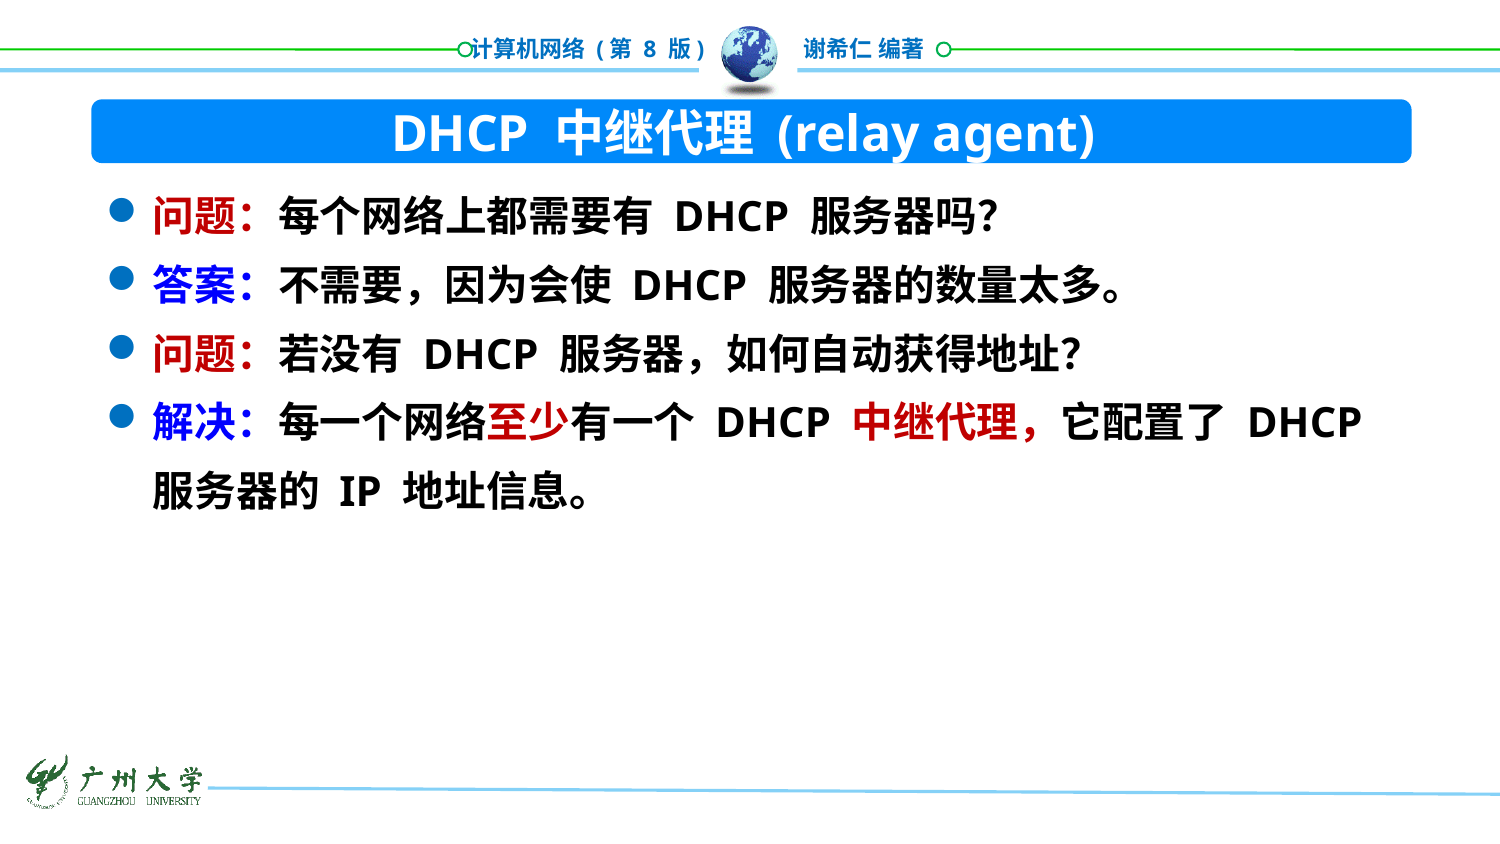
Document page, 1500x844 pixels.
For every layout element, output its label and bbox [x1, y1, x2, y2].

picture [719, 24, 779, 94]
picture [26, 754, 202, 809]
text_box [91, 94, 1412, 523]
